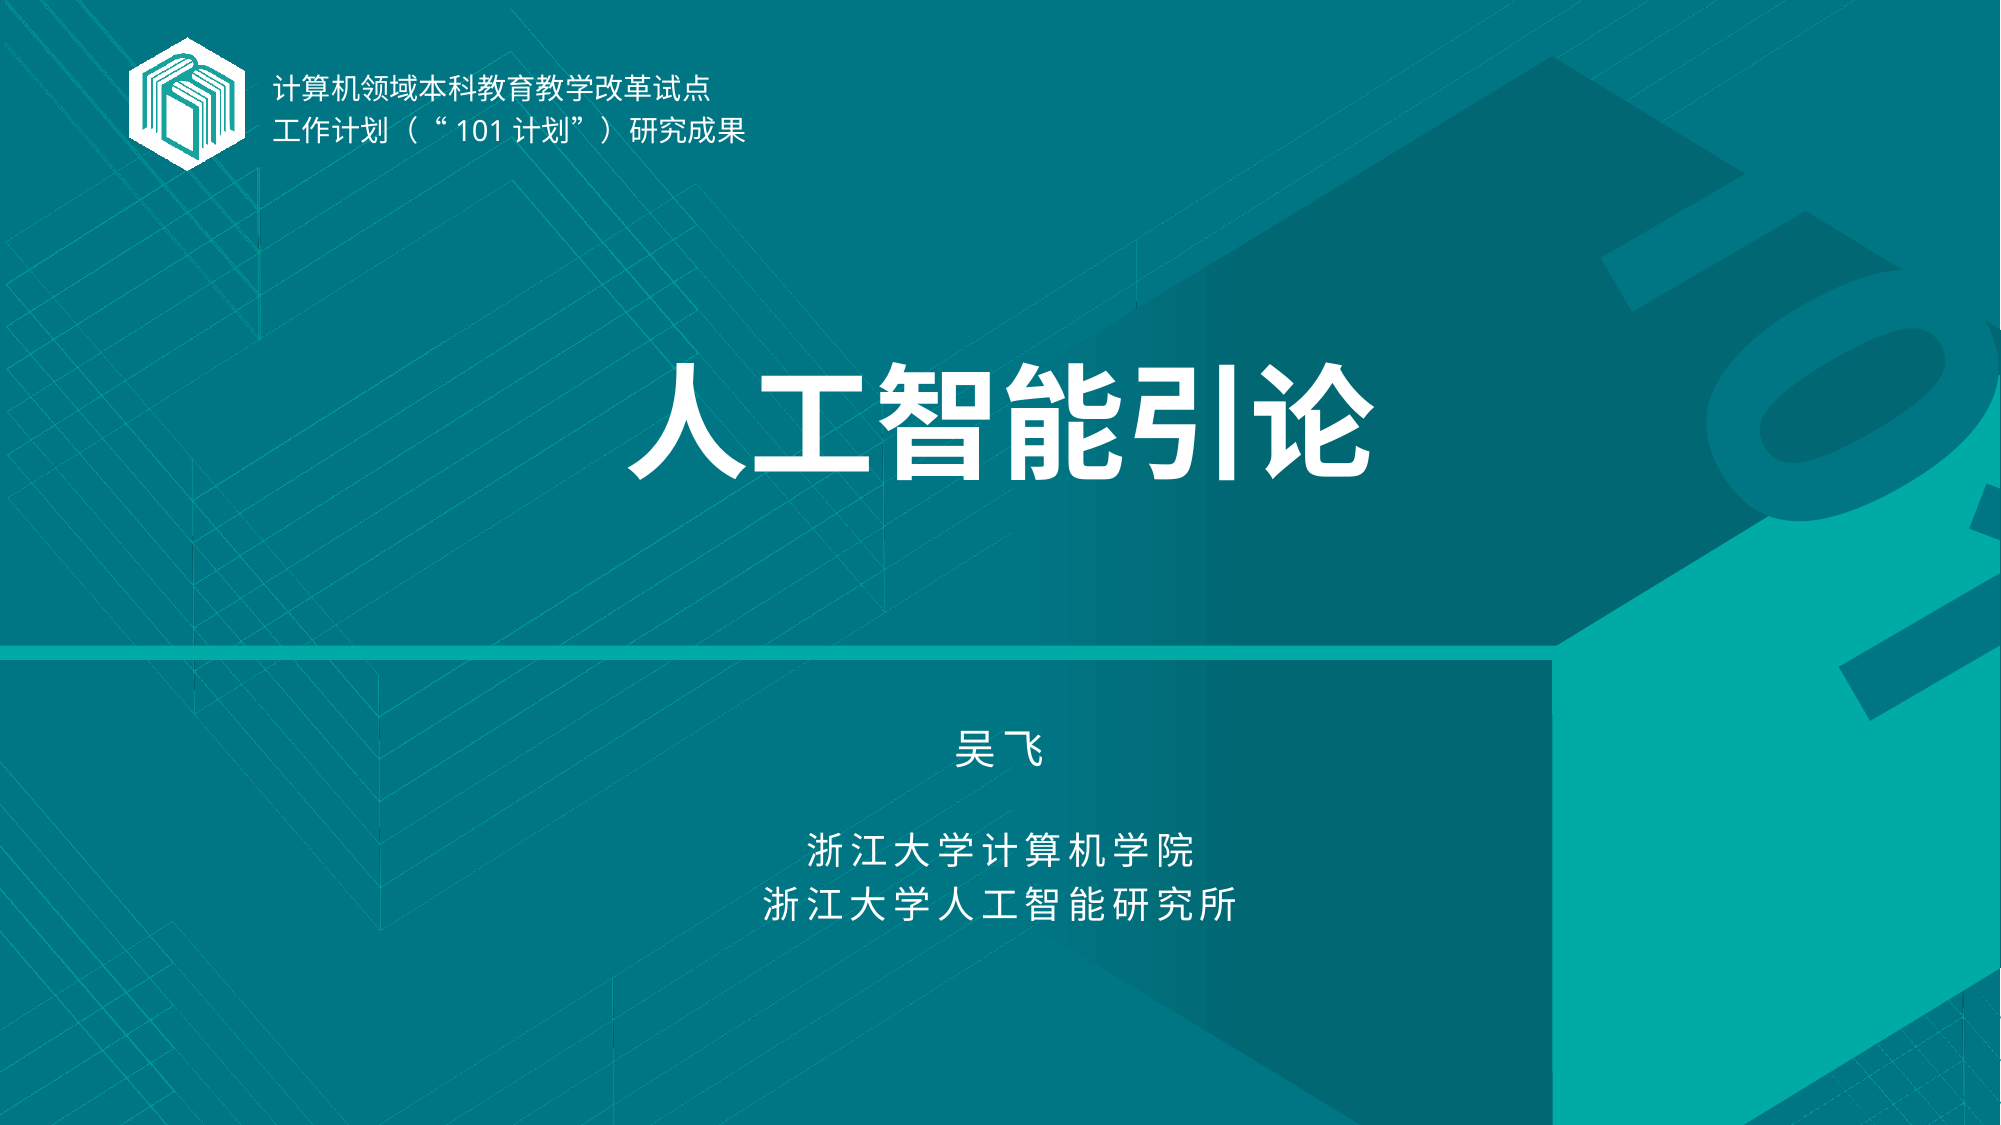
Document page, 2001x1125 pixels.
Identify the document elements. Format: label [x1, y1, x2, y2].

picture [4, 0, 2000, 171]
text_box [0, 56, 2000, 1125]
